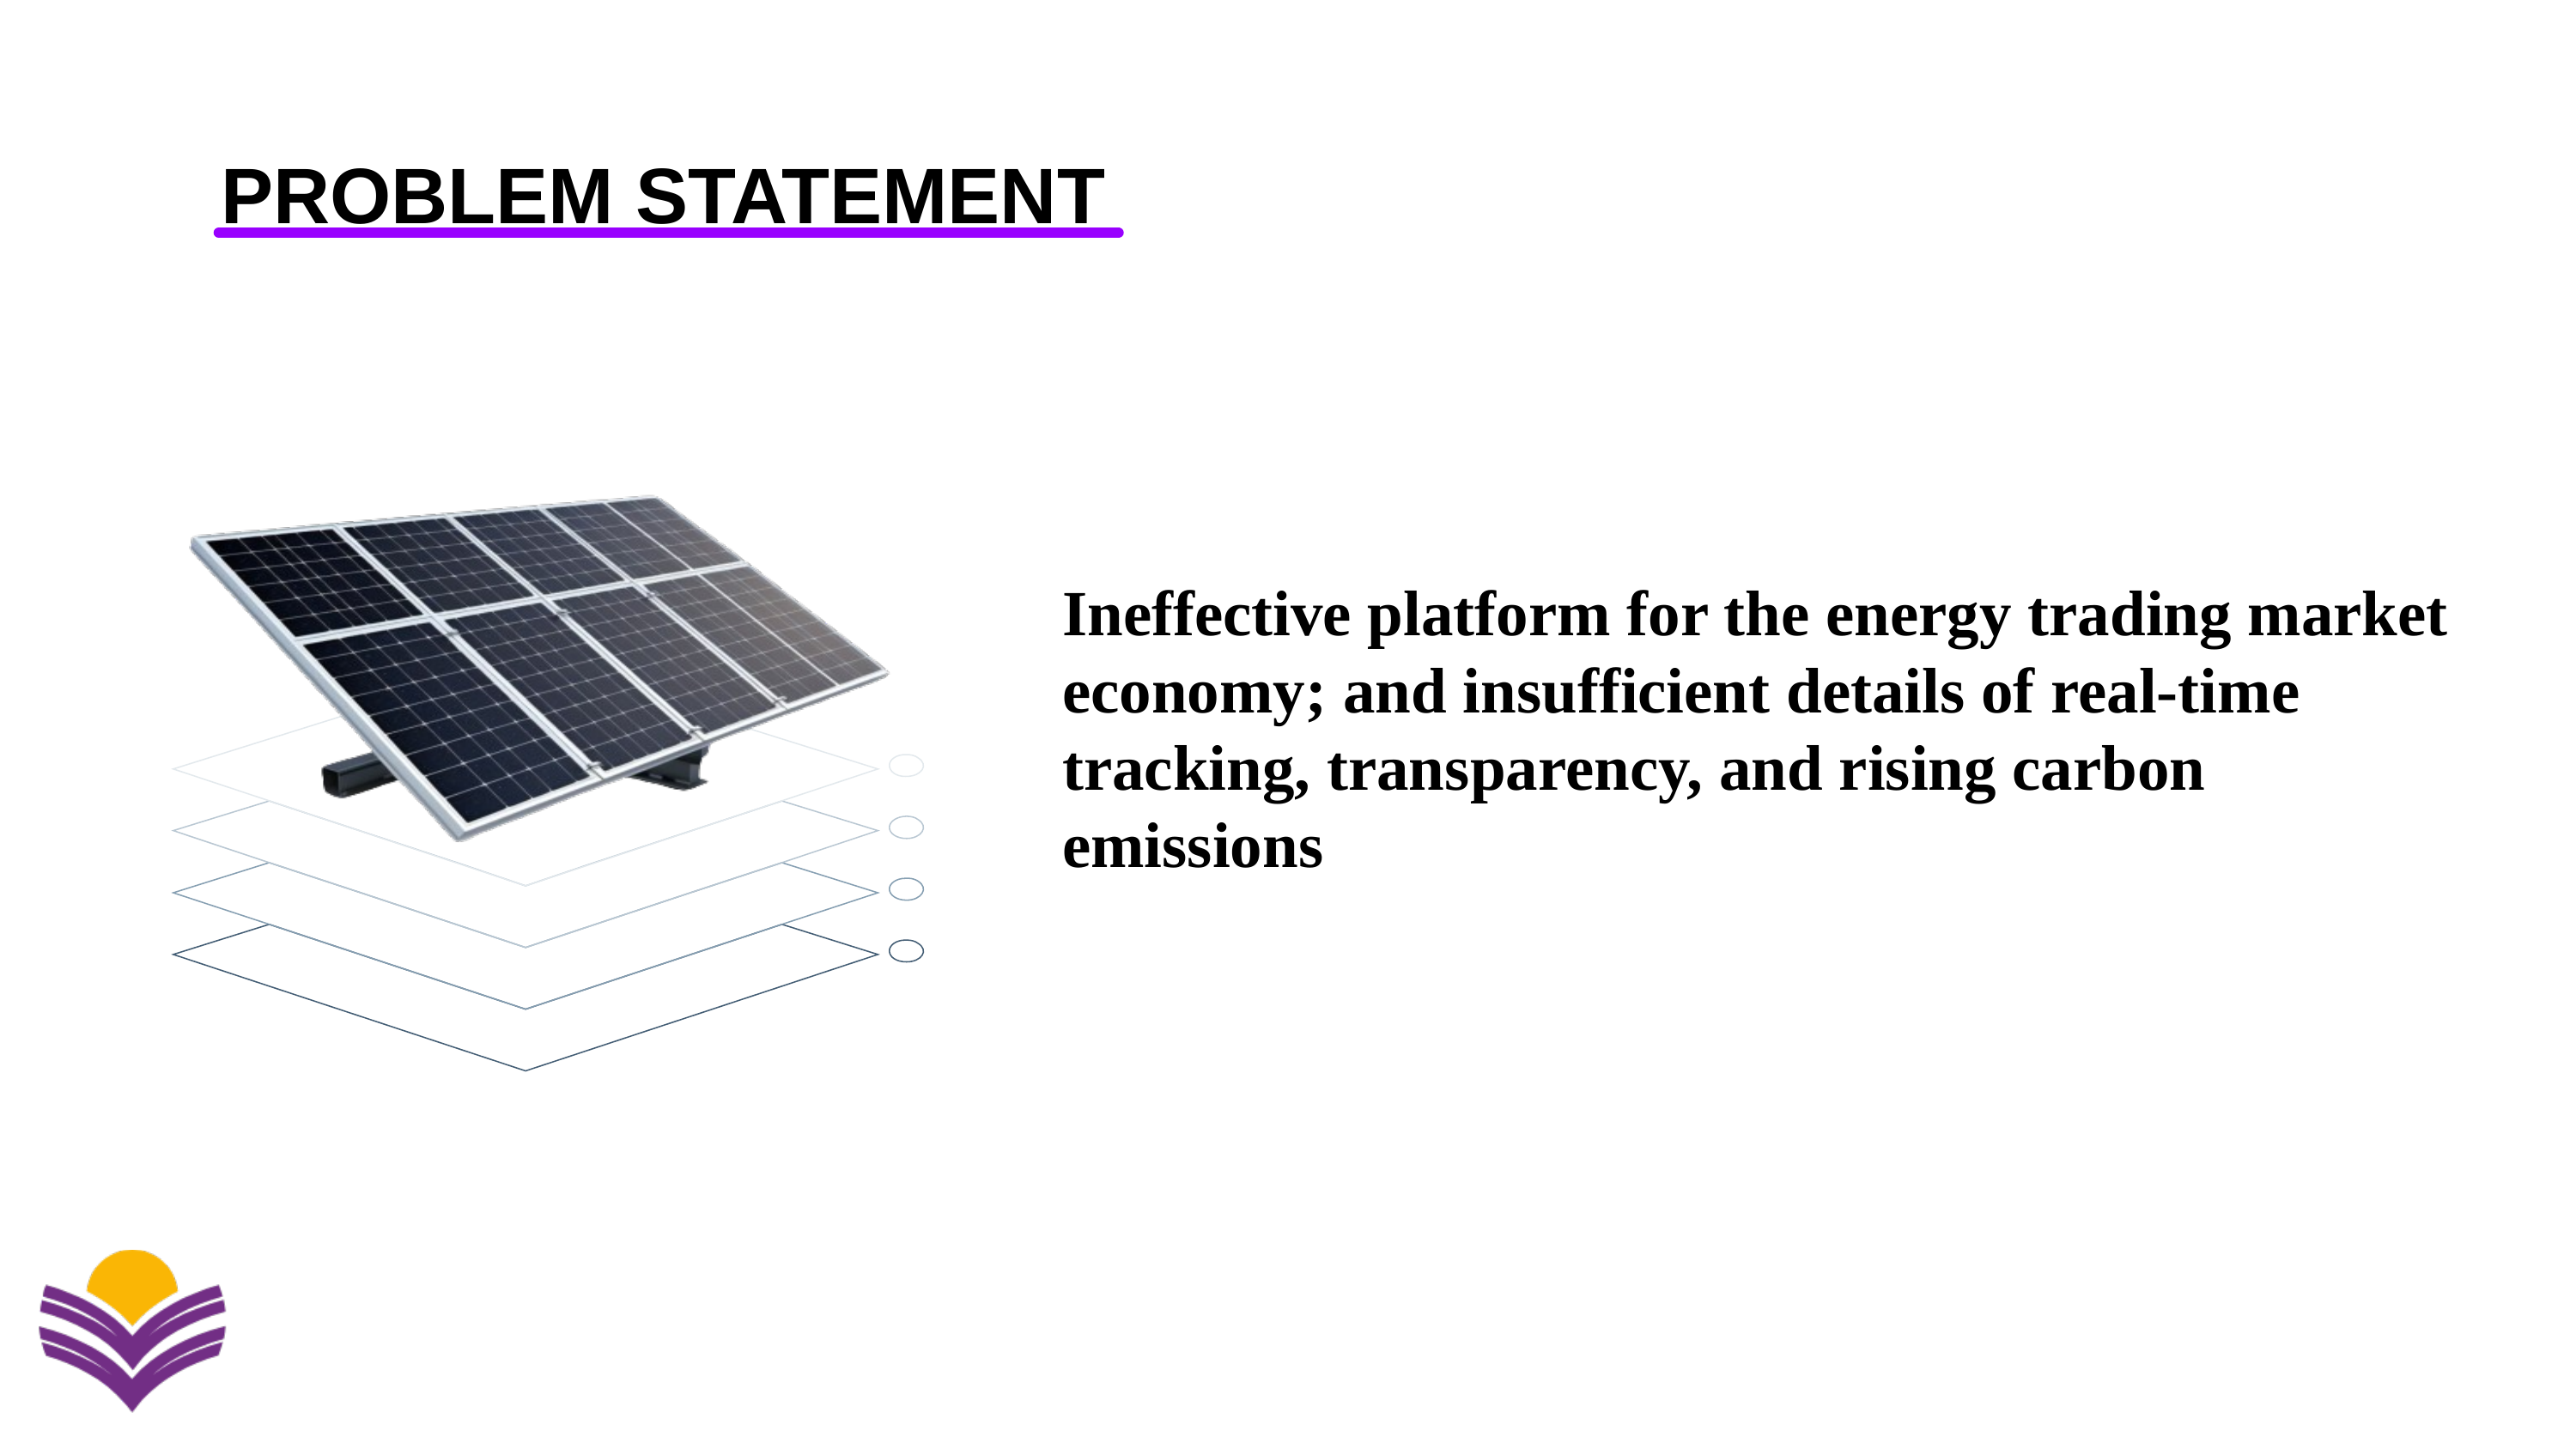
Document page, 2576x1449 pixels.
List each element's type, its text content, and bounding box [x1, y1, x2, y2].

picture [13, 1250, 251, 1426]
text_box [173, 1047, 930, 1071]
text_box PROBLEM STATEMENT [208, 137, 1497, 246]
text_box Ineffective platform for the energy trading market economy; and insufficient details of real-time tracking, transparency, and rising carbon emissions [1049, 565, 2463, 888]
picture [123, 311, 960, 1040]
